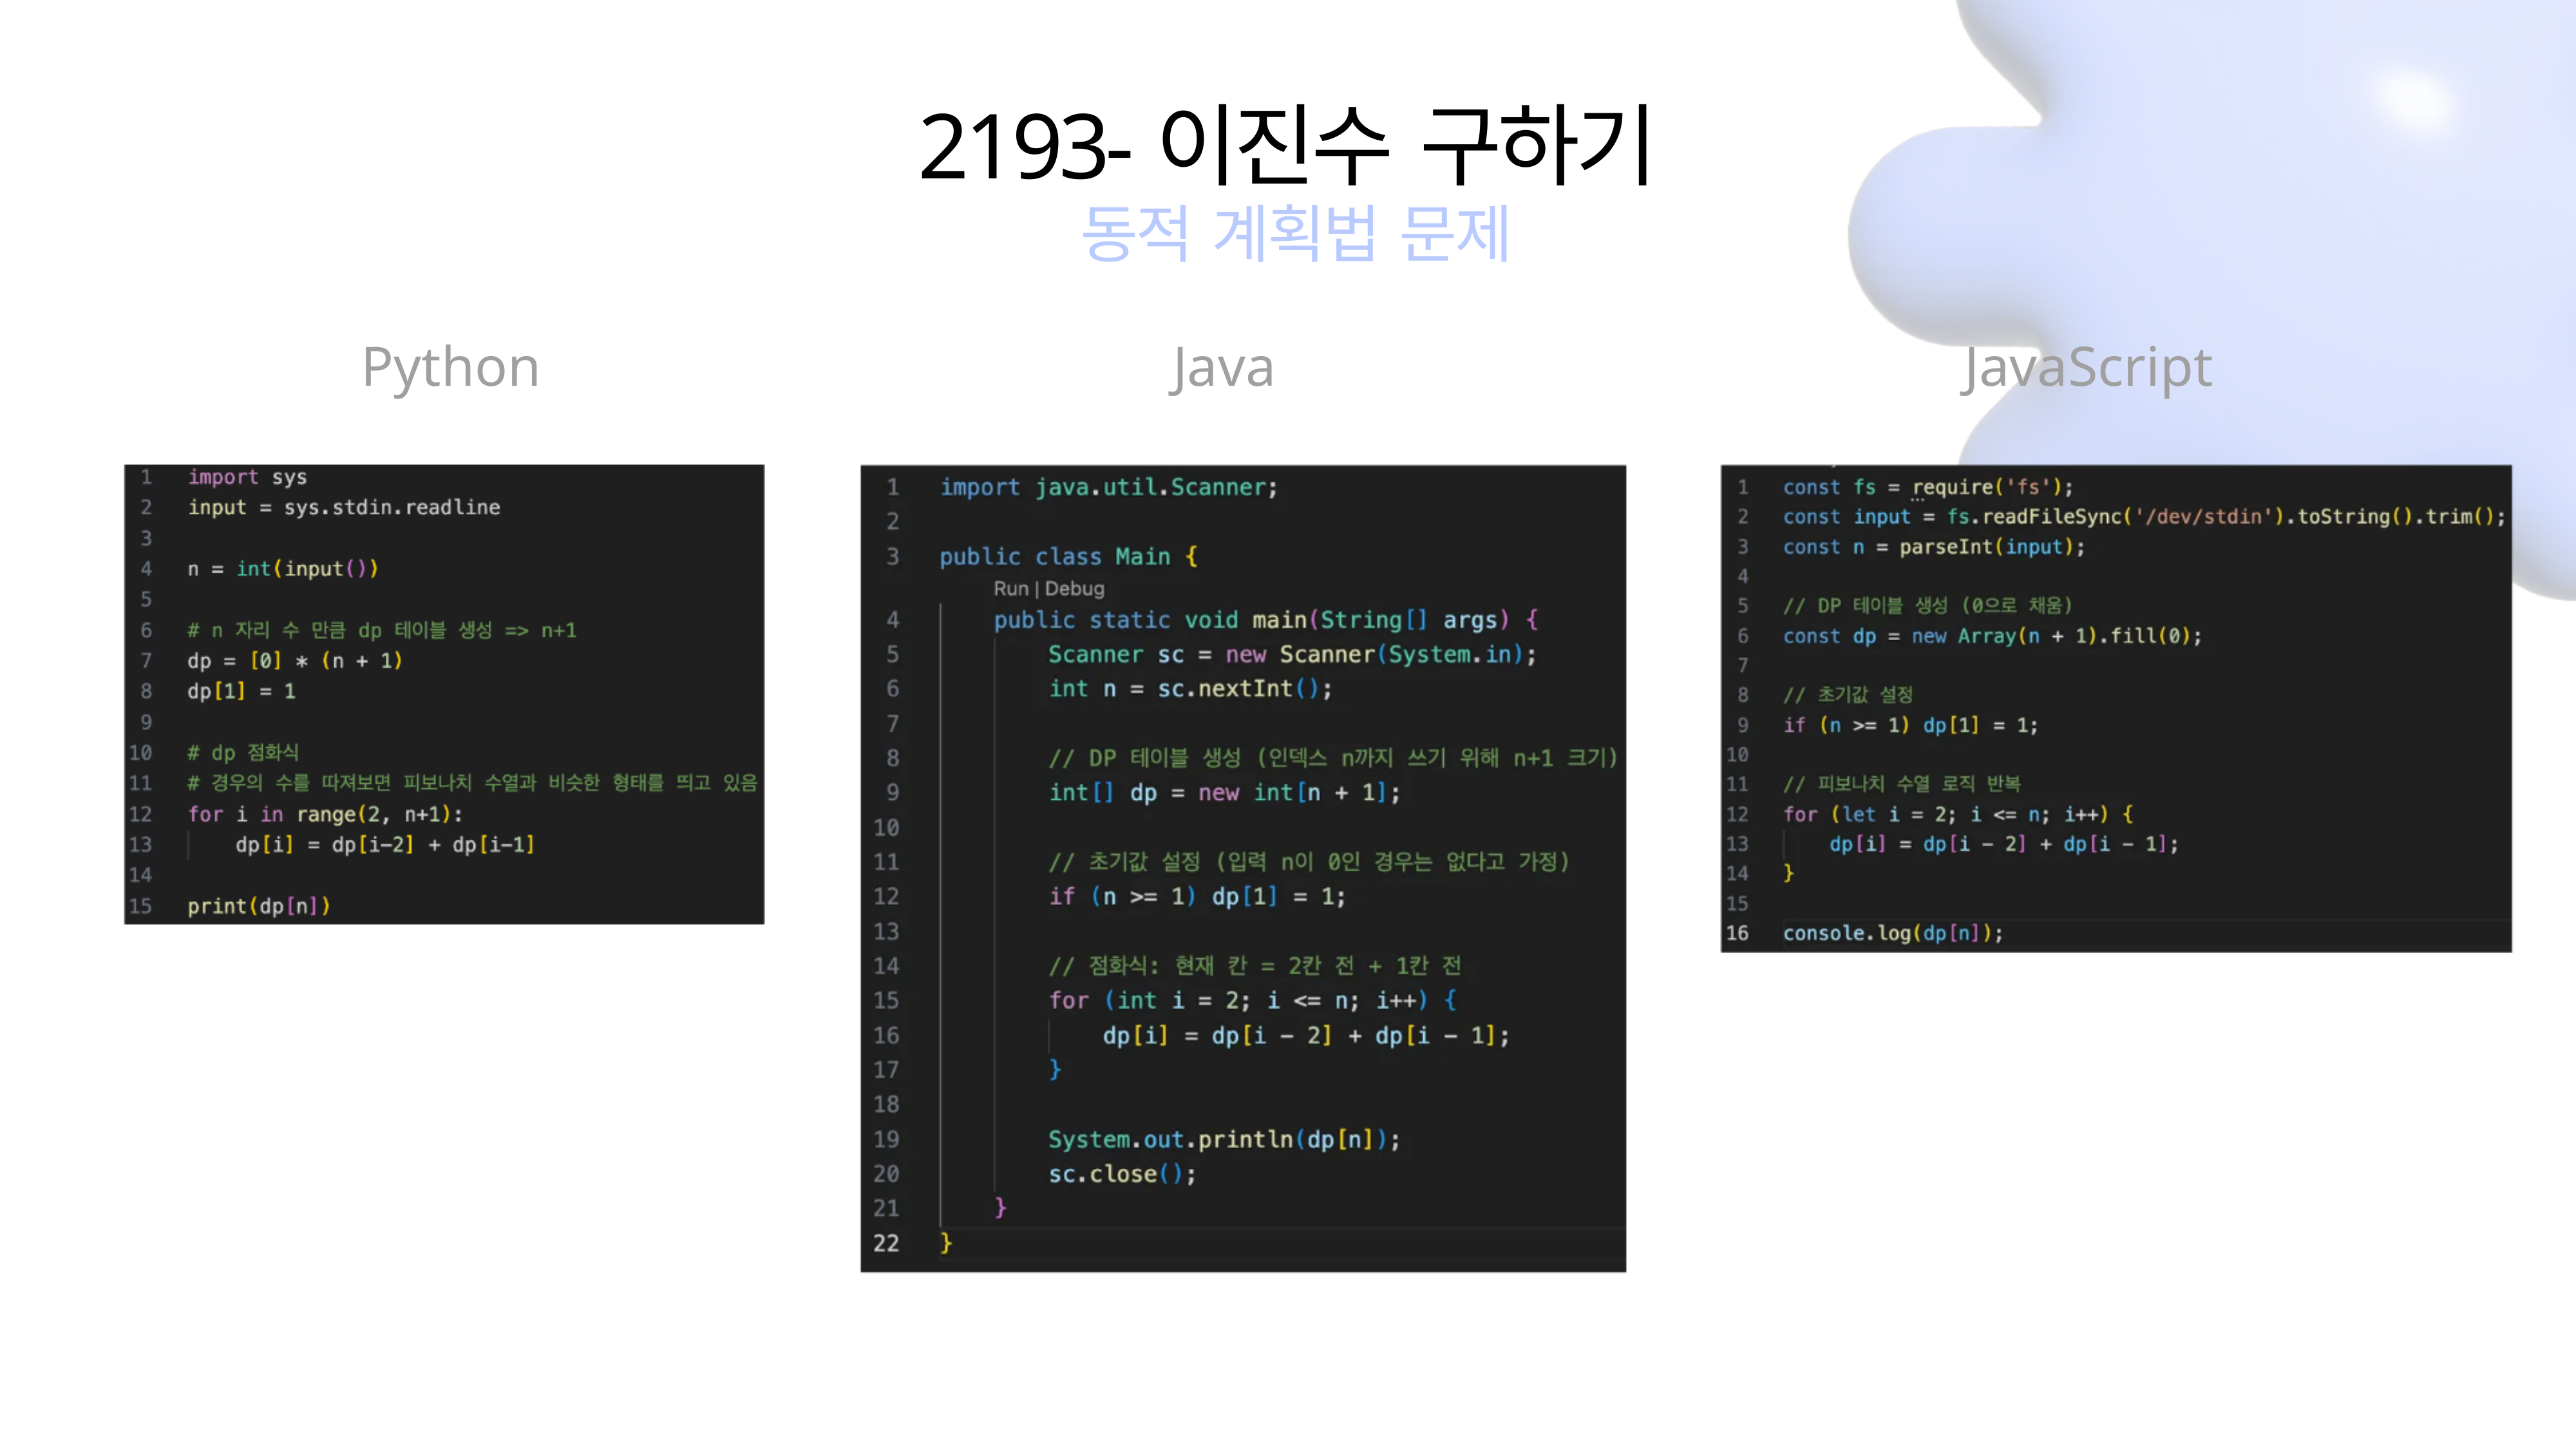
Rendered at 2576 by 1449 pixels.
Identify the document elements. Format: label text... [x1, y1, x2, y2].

picture [860, 464, 1628, 1275]
picture [1719, 0, 2576, 954]
text_box Python [351, 316, 557, 393]
text_box Java [1163, 316, 1304, 393]
text_box 동적 계획법 문제 [788, 178, 1804, 292]
text_box 2193-이진수 구하기 [607, 67, 1843, 227]
picture [123, 464, 766, 926]
